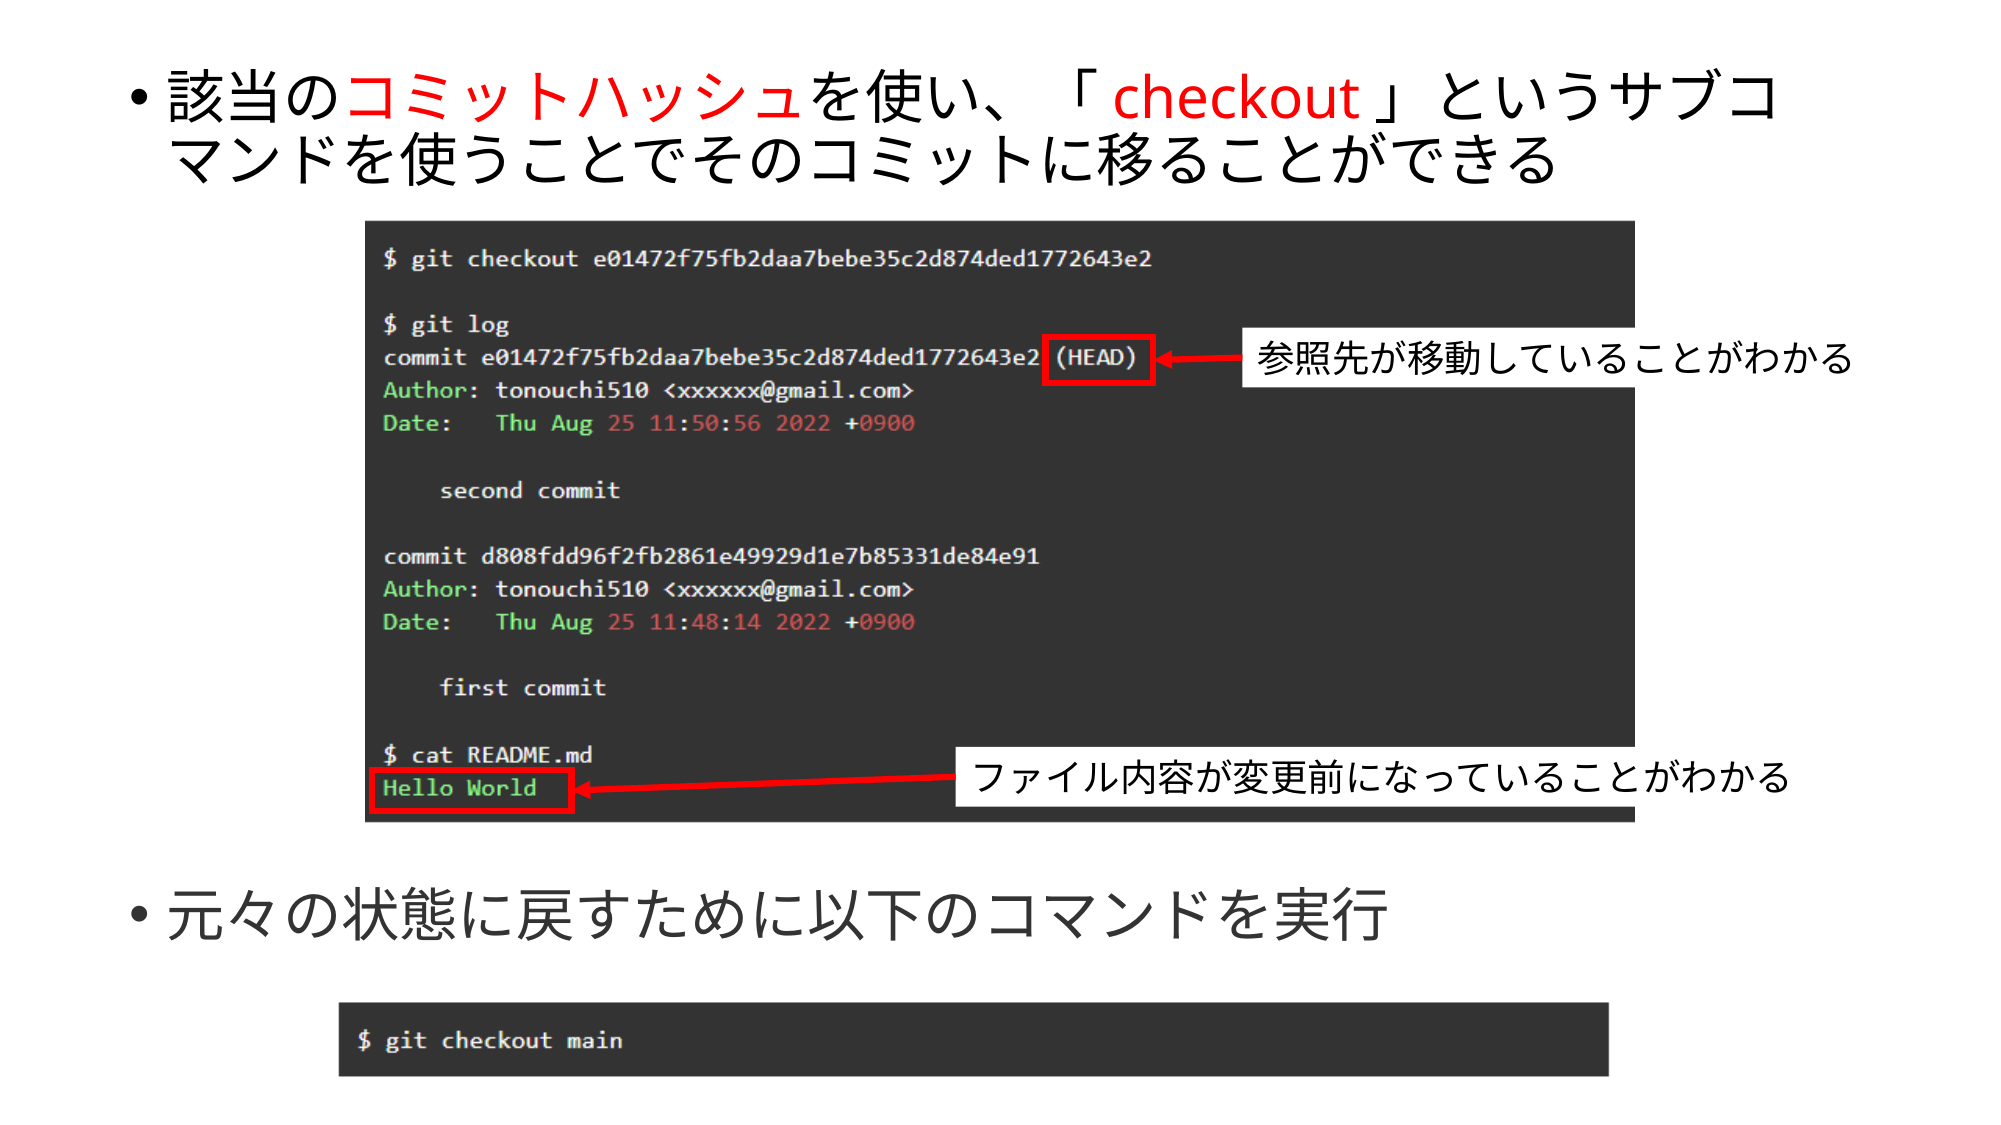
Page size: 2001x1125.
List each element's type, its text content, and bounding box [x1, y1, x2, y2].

text_box 参照先が移動していることがわかる [1635, 327, 1872, 388]
picture [336, 998, 1617, 1083]
picture [365, 218, 1635, 824]
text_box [571, 777, 951, 791]
list 該当のコミットハッシュを使い、「checkout」というサブコマンドを使うことでそのコミットに移ることができる 元々の状態に戻すために以下のコマンドを実行 [114, 61, 1840, 1104]
text_box ファイル内容が変更前になっていることがわかる [1635, 746, 1809, 807]
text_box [1153, 357, 1239, 361]
